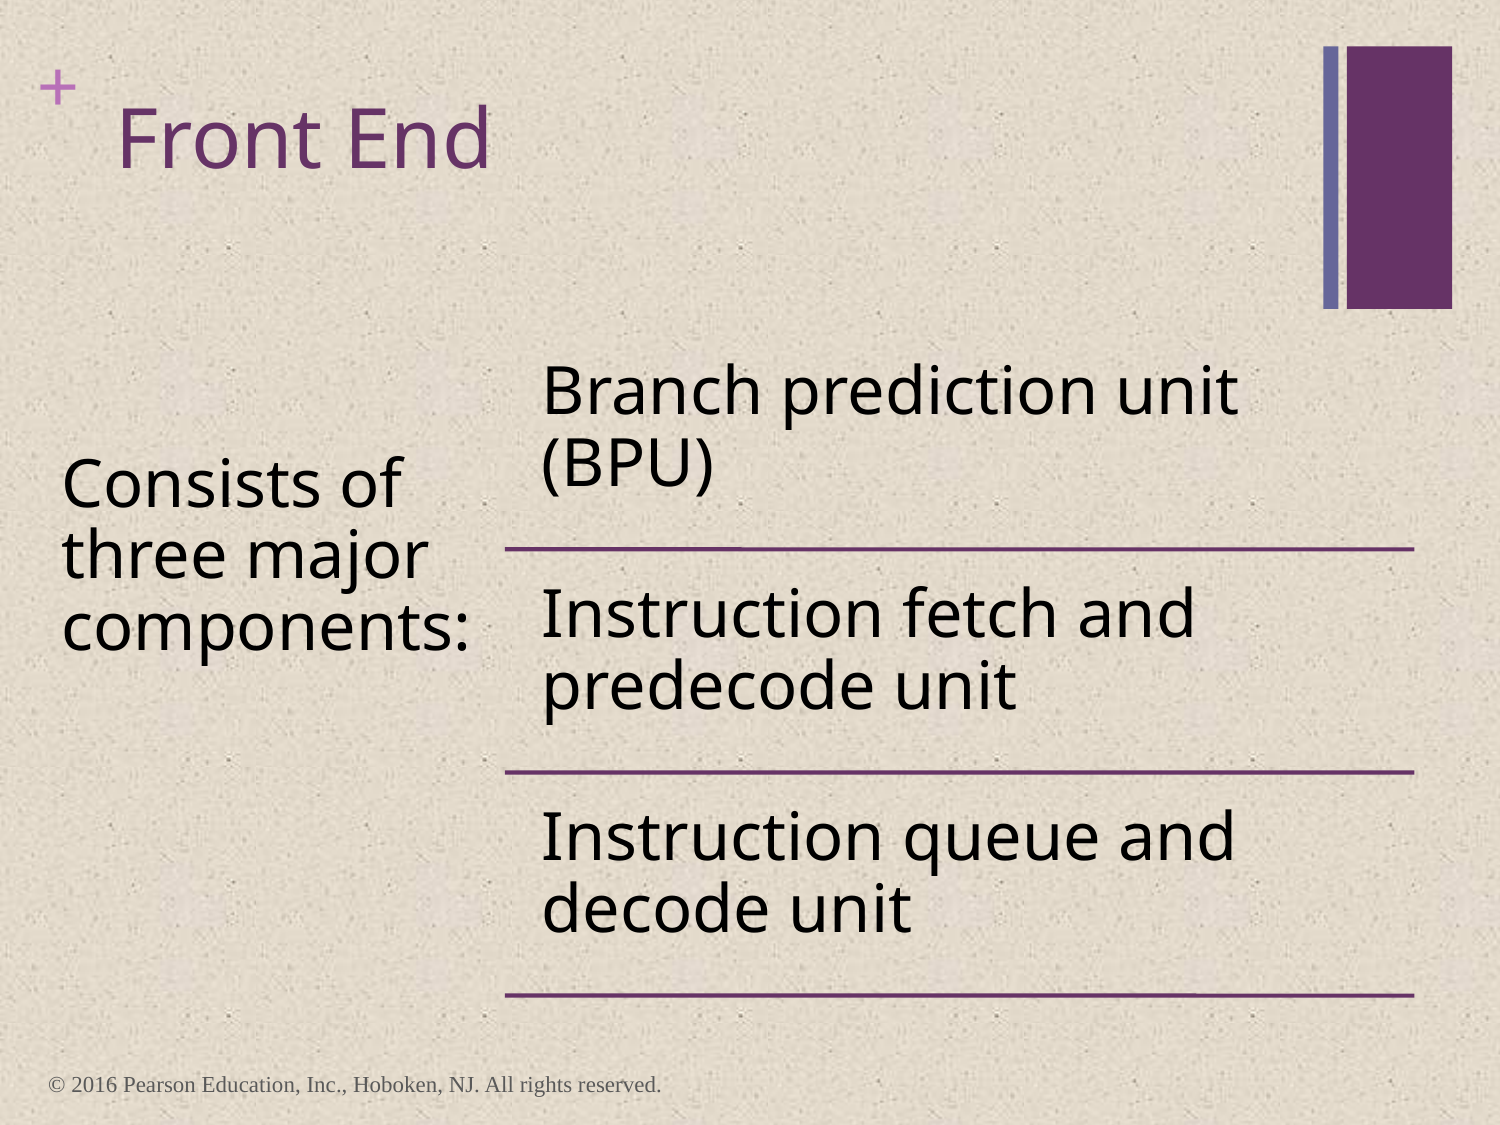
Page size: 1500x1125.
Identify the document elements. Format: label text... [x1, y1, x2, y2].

footer © 2016 Pearson Education, Inc., Hoboken, NJ. All rights reserved. [33, 1053, 1038, 1114]
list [40, 325, 1417, 1007]
title Front End [100, 78, 1340, 262]
picture [0, 0, 1500, 1125]
